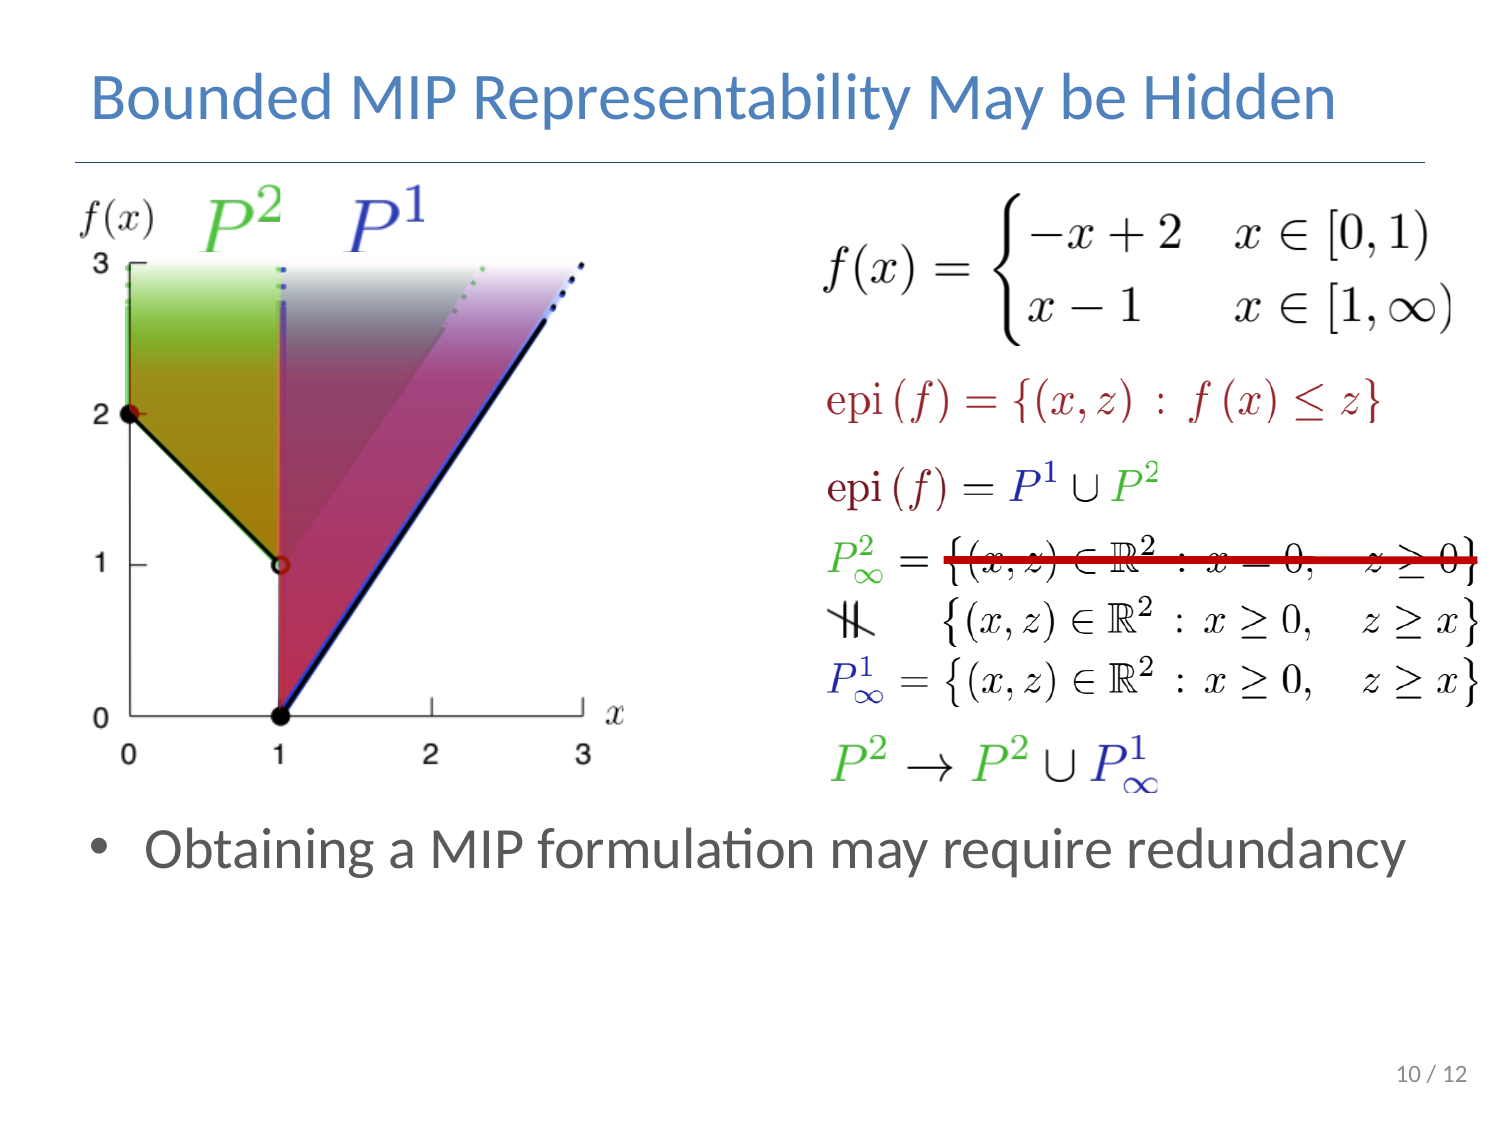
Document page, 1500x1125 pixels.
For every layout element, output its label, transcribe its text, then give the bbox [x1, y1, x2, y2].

picture [826, 460, 1158, 511]
picture [943, 595, 1478, 647]
slide_number 9 / 12 [1336, 1042, 1483, 1103]
picture [832, 596, 869, 645]
list Obtaining a MIP formulation may require redundancy [73, 803, 1483, 1027]
picture [822, 192, 1451, 347]
picture [830, 734, 1158, 793]
picture [826, 534, 1478, 587]
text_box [196, 184, 425, 252]
picture [79, 130, 624, 788]
picture [826, 654, 1478, 707]
title Bounded MIP Representability May be Hidden [75, 45, 1425, 141]
picture [826, 377, 1380, 424]
